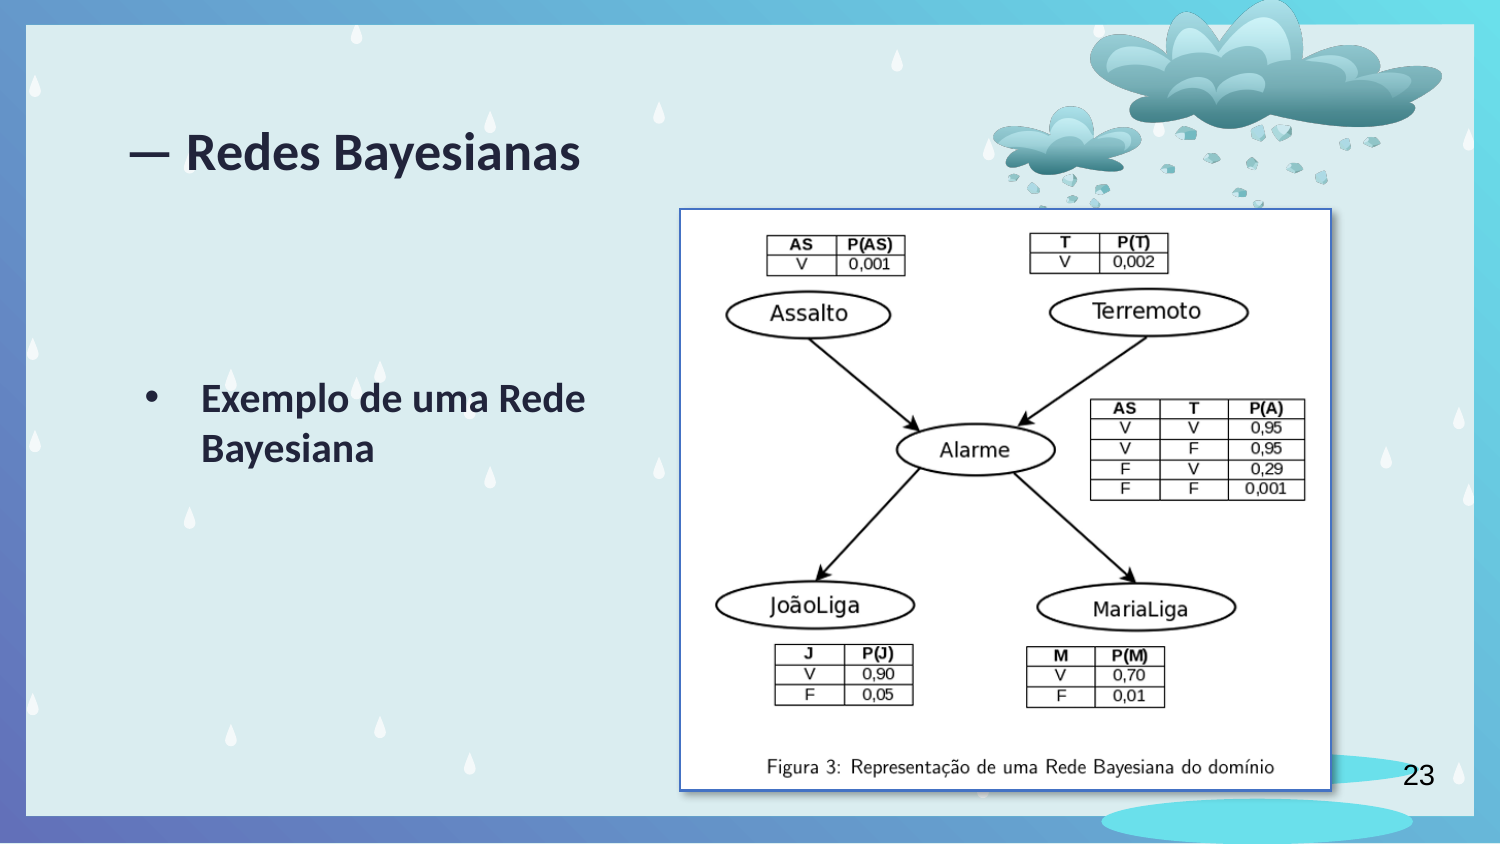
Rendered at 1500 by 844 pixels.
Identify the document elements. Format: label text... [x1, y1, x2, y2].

text_box 23 [1417, 748, 1461, 799]
subtitle Exemplo de uma Rede Bayesiana [106, 270, 644, 572]
picture [680, 0, 1443, 790]
title — Redes Bayesianas [110, 105, 988, 193]
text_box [933, 749, 1420, 844]
